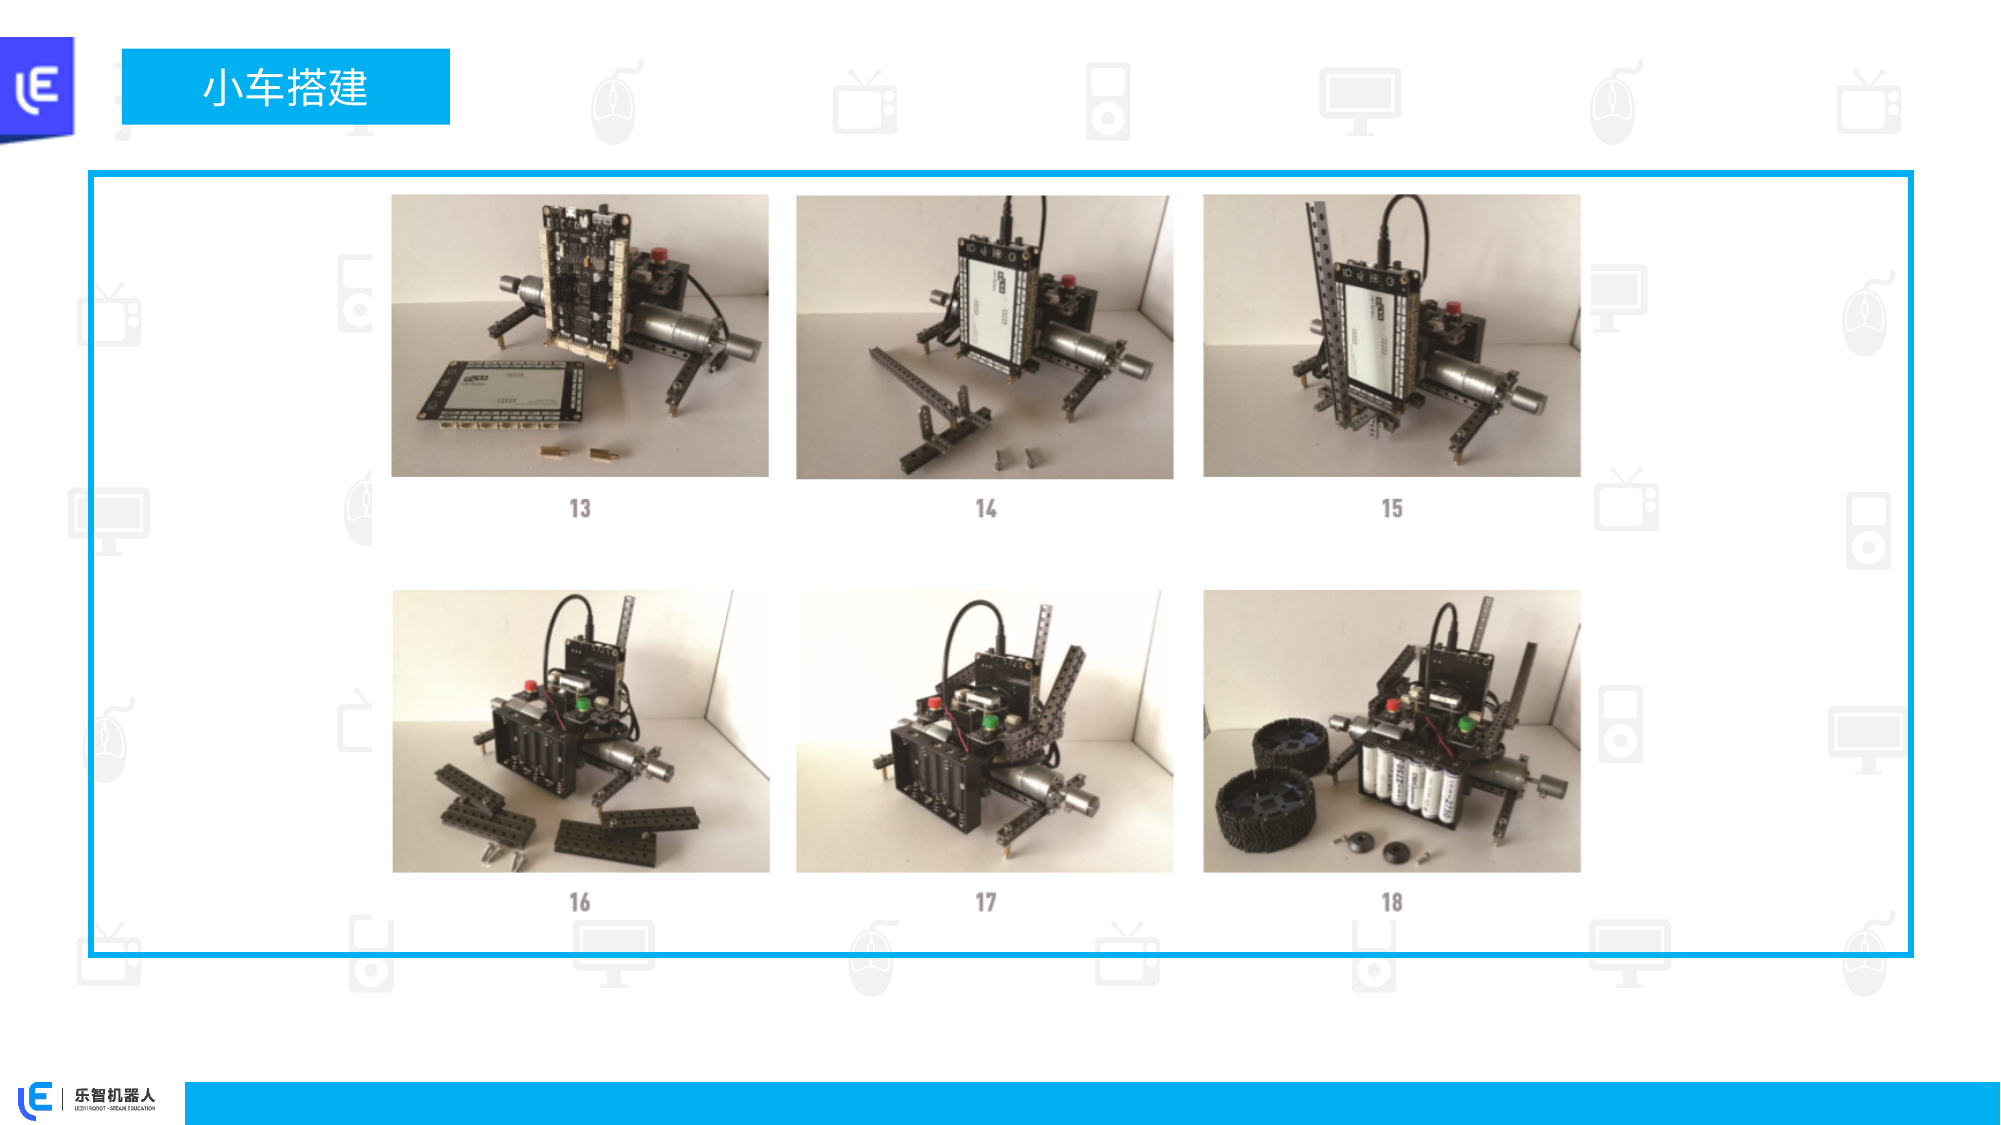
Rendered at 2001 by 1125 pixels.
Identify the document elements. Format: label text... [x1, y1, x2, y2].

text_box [18, 58, 2000, 1125]
picture [372, 184, 1591, 920]
picture [0, 37, 115, 150]
text_box 小车搭建 [121, 48, 451, 58]
